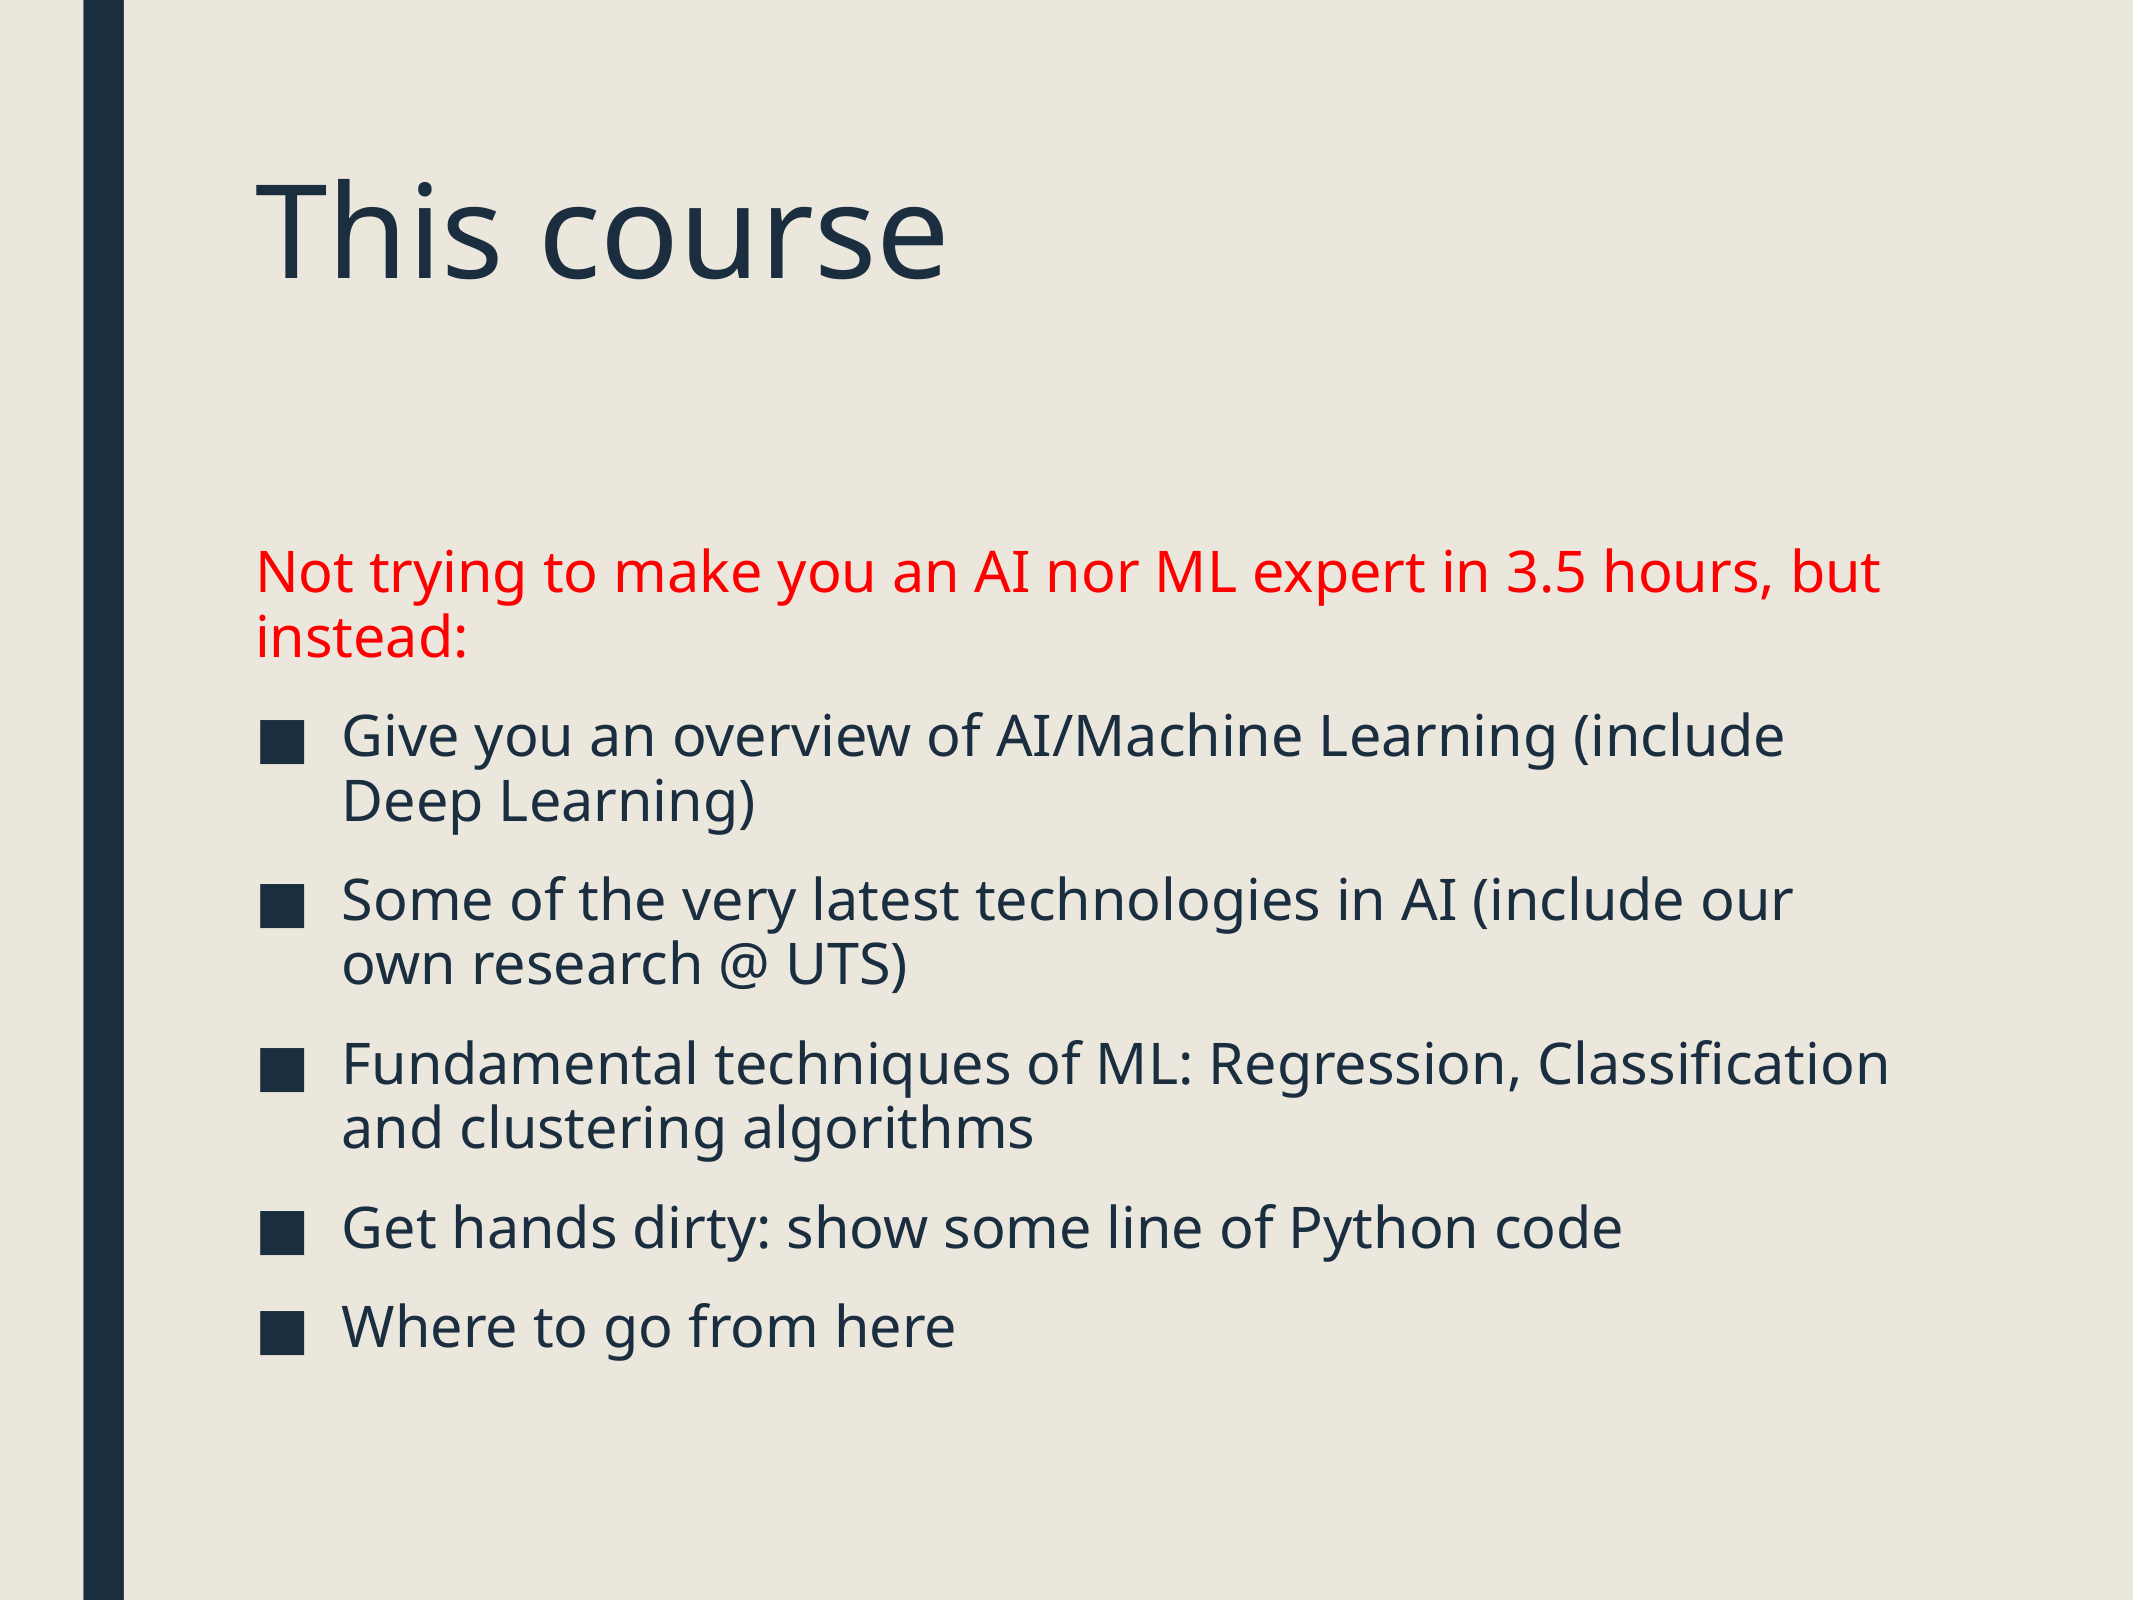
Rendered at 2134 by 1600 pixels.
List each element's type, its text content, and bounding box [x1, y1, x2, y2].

list Not trying to make you an AI nor ML expert in 3.5 hours, but instead: Give you an overview of AI/Machine Learning (include Deep Learning) Some of the very latest technologies in AI (include our own research @ UTS) Fundamental techniques of ML: Regression, Classification and clustering algorithms Get hands dirty: show some line of Python code Where to go from here [240, 533, 1920, 1369]
title This course [240, 159, 1920, 507]
